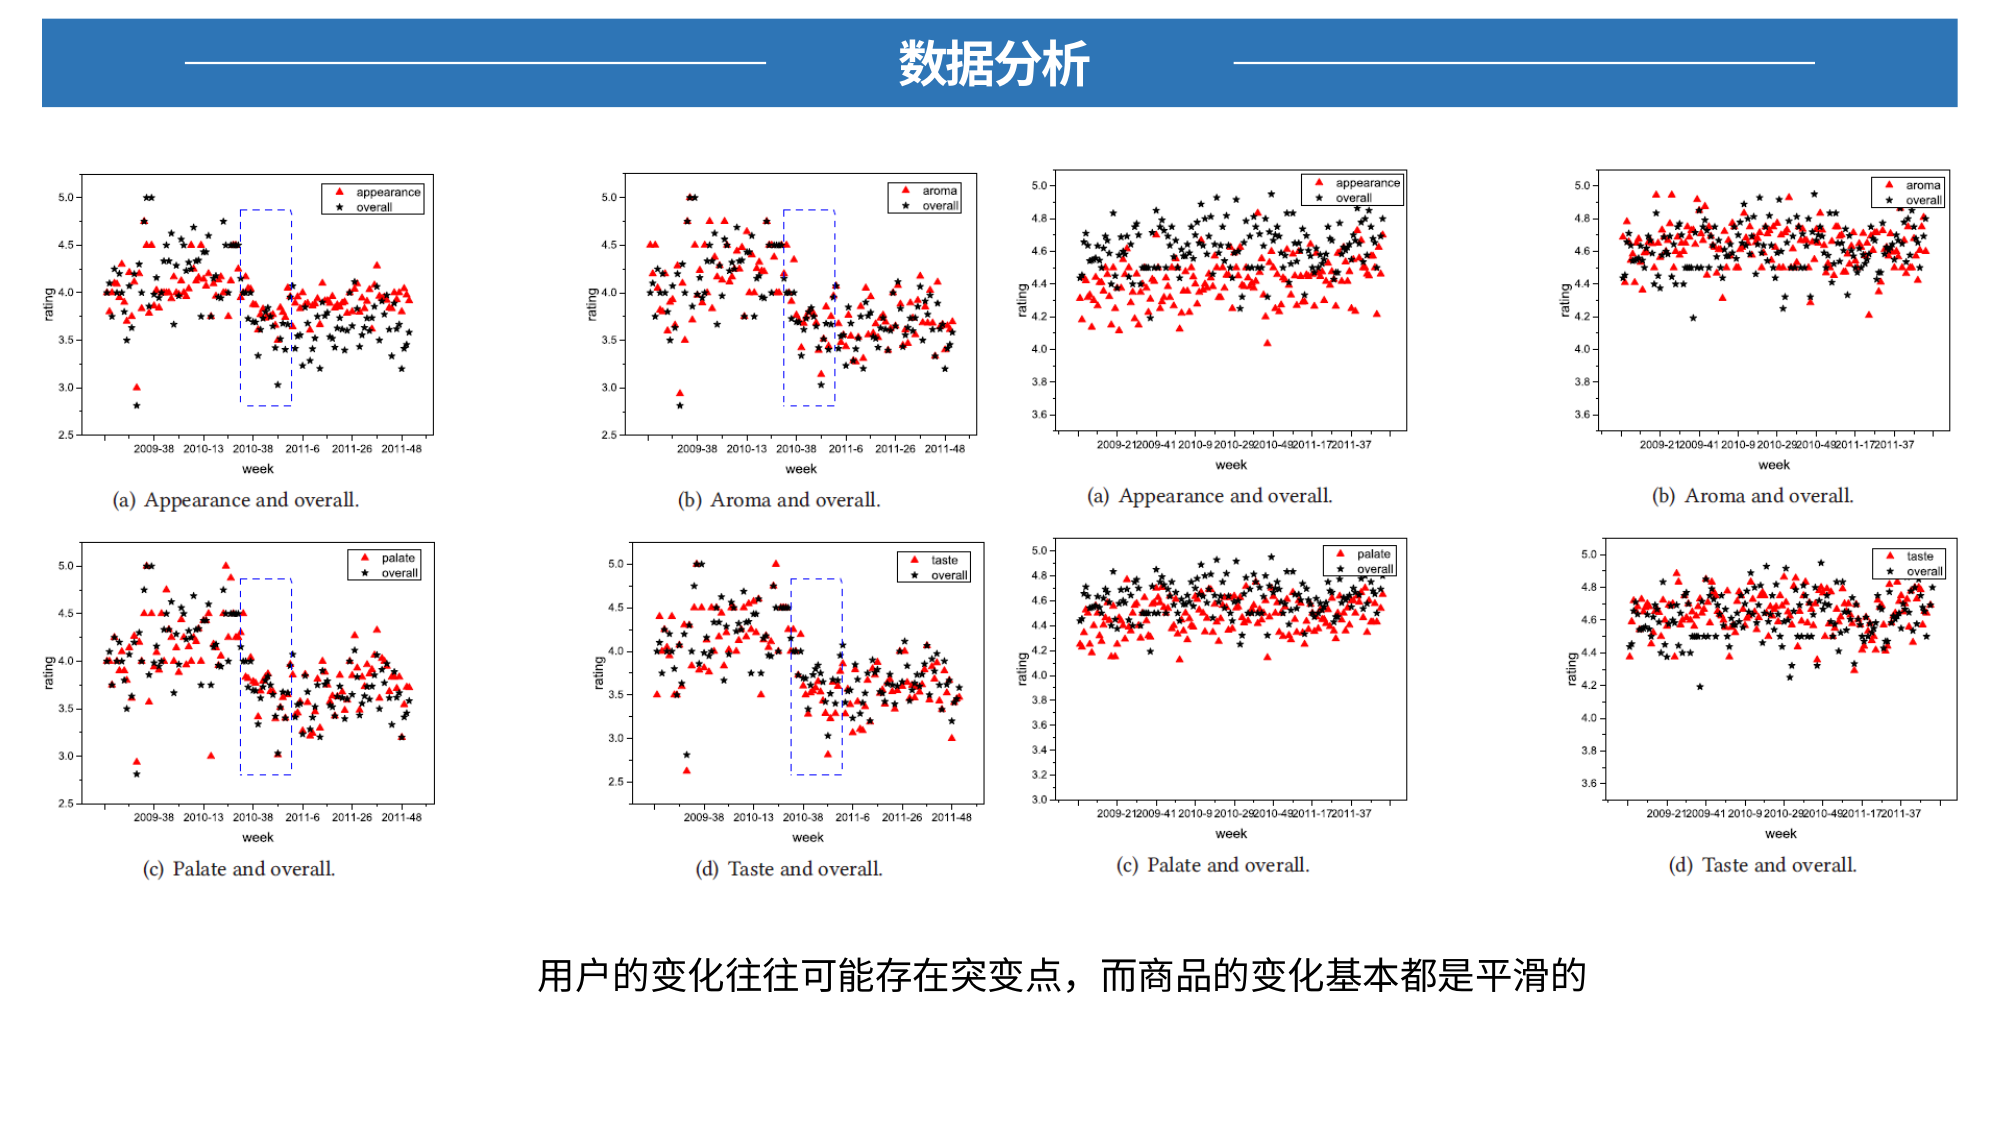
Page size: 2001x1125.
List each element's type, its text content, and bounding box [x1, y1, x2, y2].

picture [22, 150, 995, 888]
text_box [41, 18, 1959, 108]
picture [1005, 157, 1967, 881]
text_box 数据分析 [722, 25, 1267, 61]
text_box 用户的变化往往可能存在突变点，而商品的变化基本都是平滑的 [523, 944, 1649, 1004]
text_box 数据分析 [722, 65, 1267, 100]
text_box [184, 61, 1815, 65]
